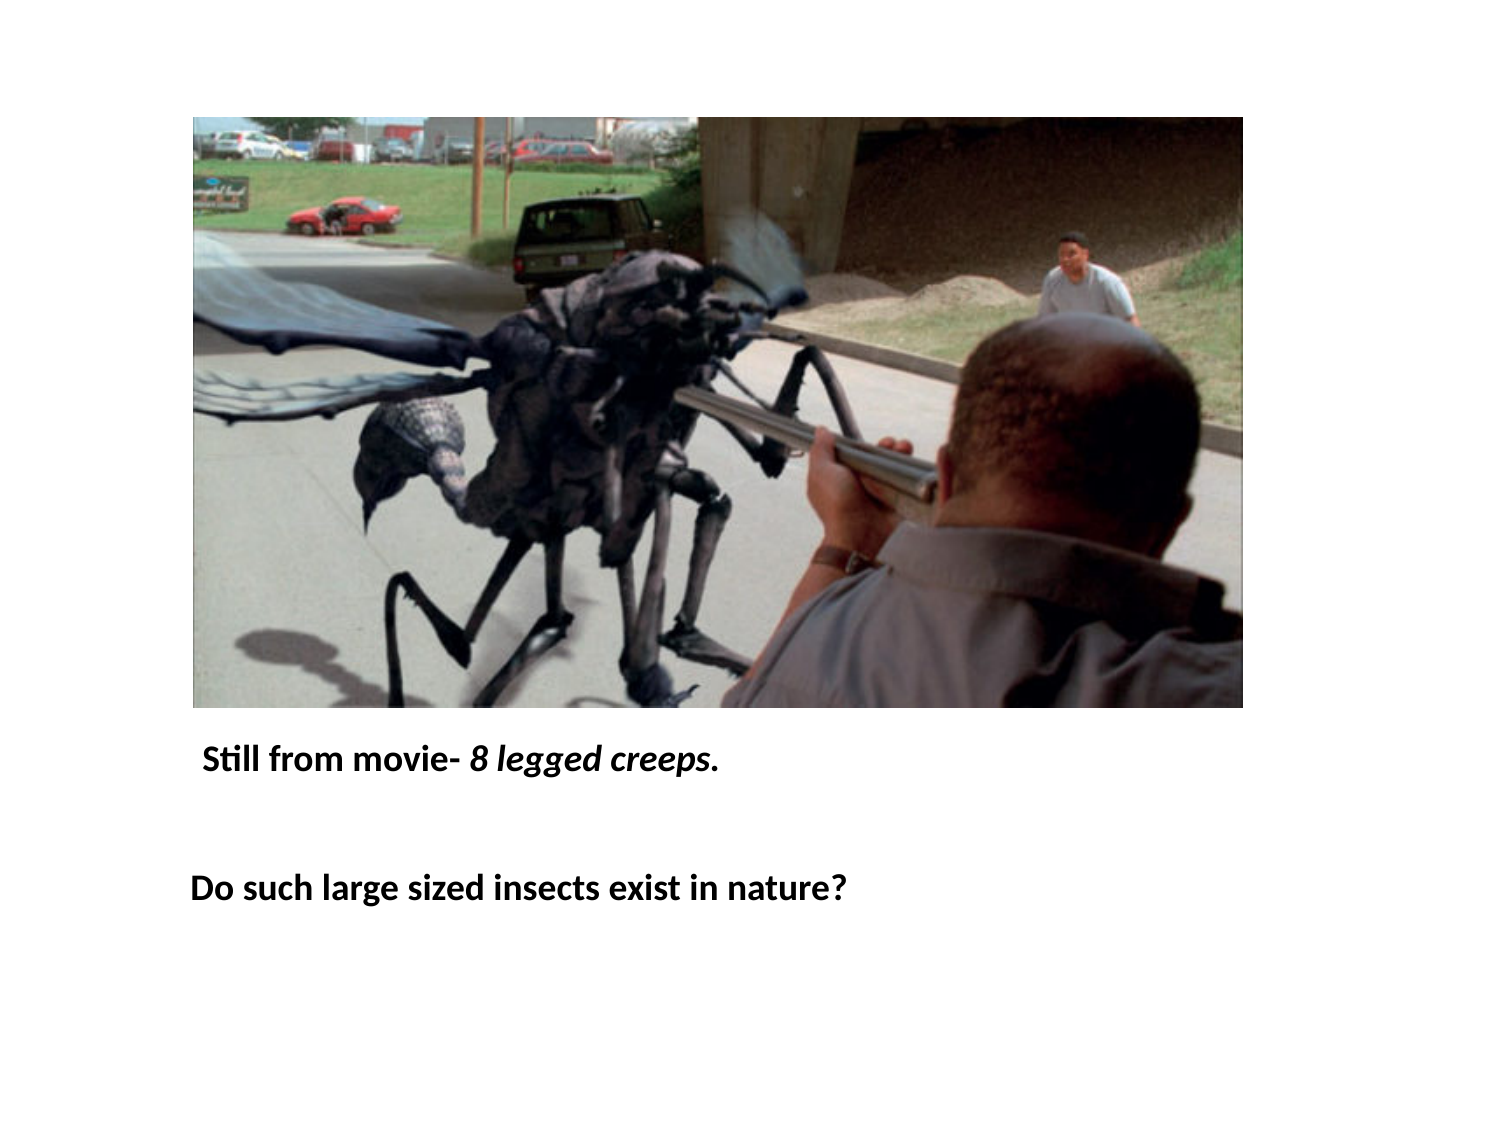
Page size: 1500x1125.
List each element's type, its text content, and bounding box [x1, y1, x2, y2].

picture [193, 116, 1243, 708]
text_box Do such large sized insects exist in nature? [175, 855, 1231, 916]
text_box Still from movie- 8 legged creeps. [187, 726, 879, 787]
